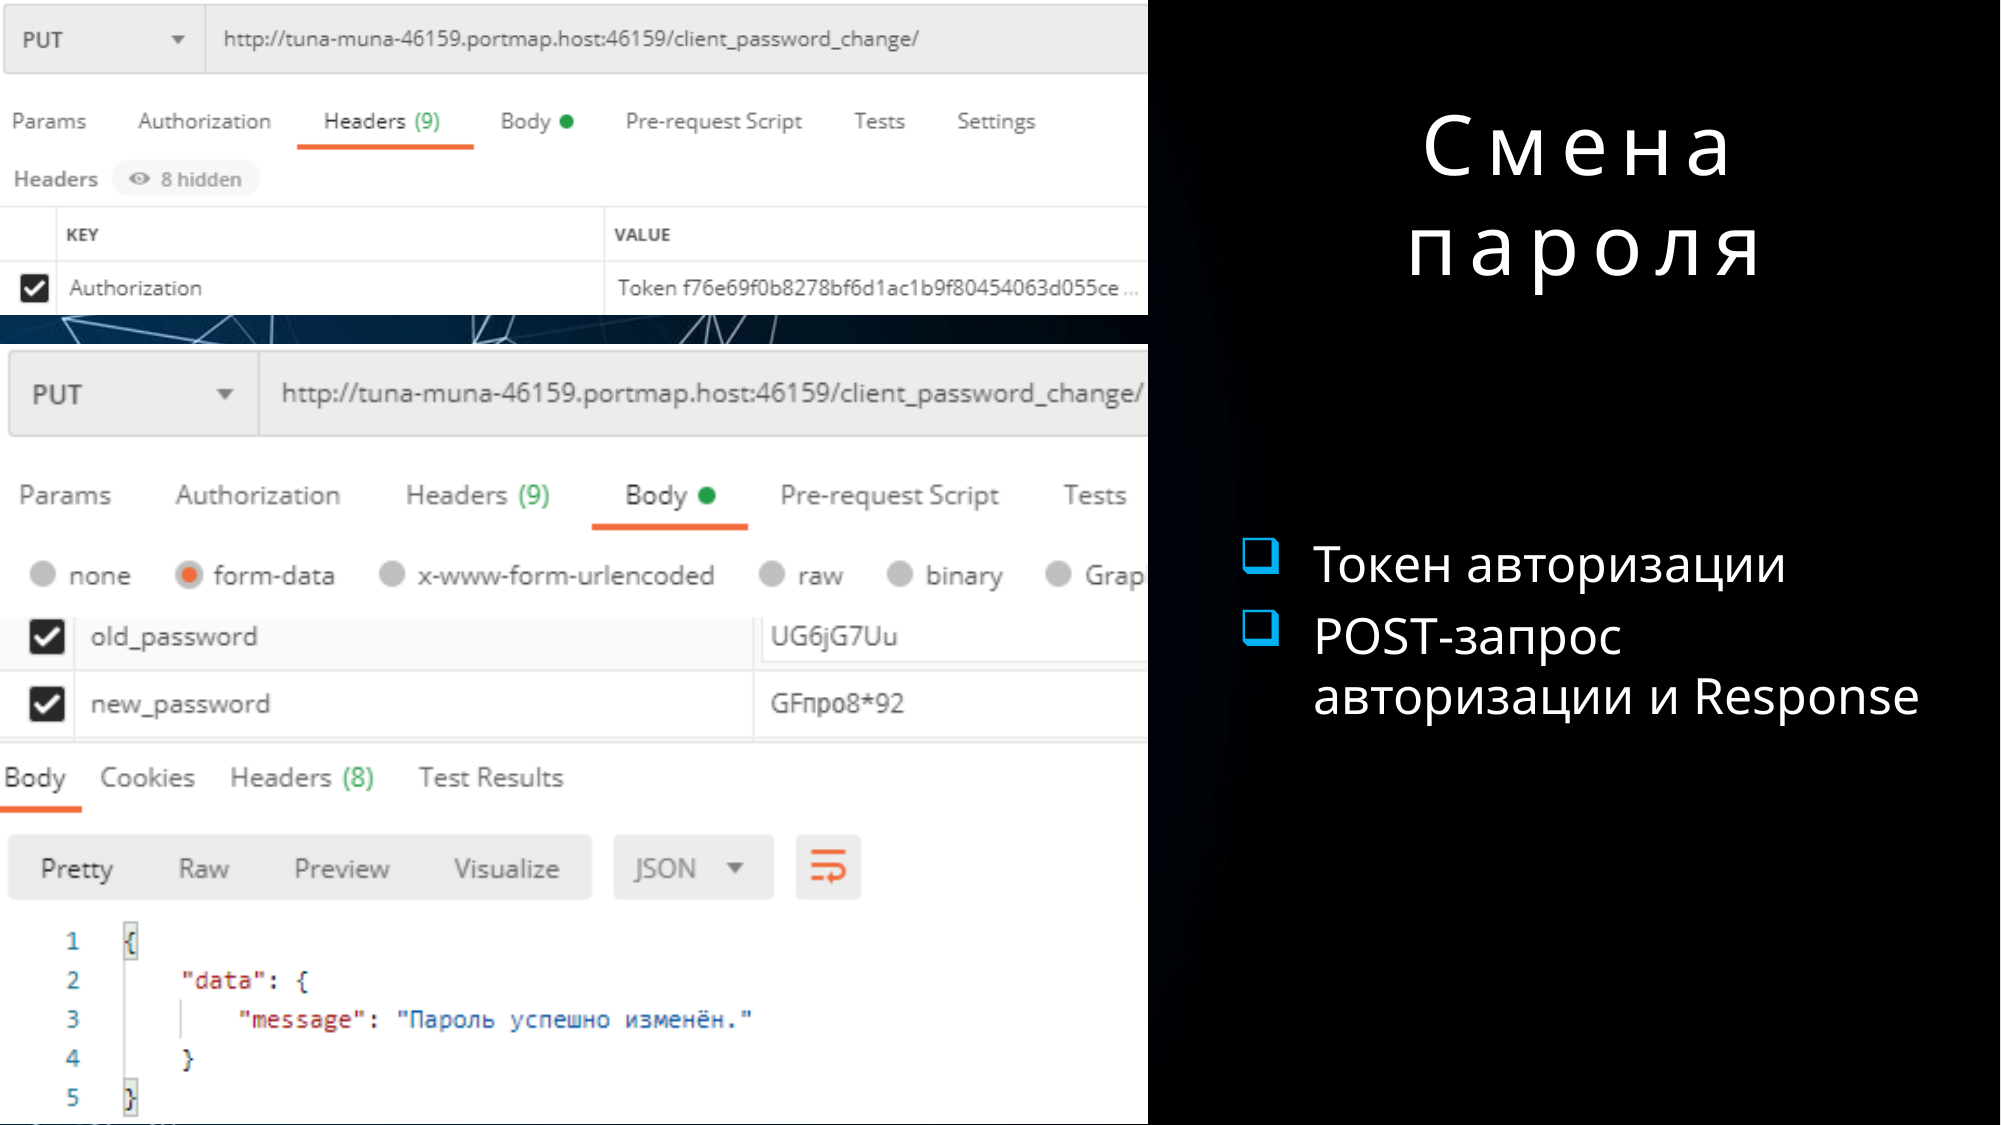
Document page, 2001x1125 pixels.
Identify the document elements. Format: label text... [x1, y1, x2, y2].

text_box Токен авторизации POST-запрос авторизации и Response [1223, 525, 1945, 834]
picture [0, 0, 2001, 1125]
text_box Смена пароля [1223, 84, 1945, 231]
